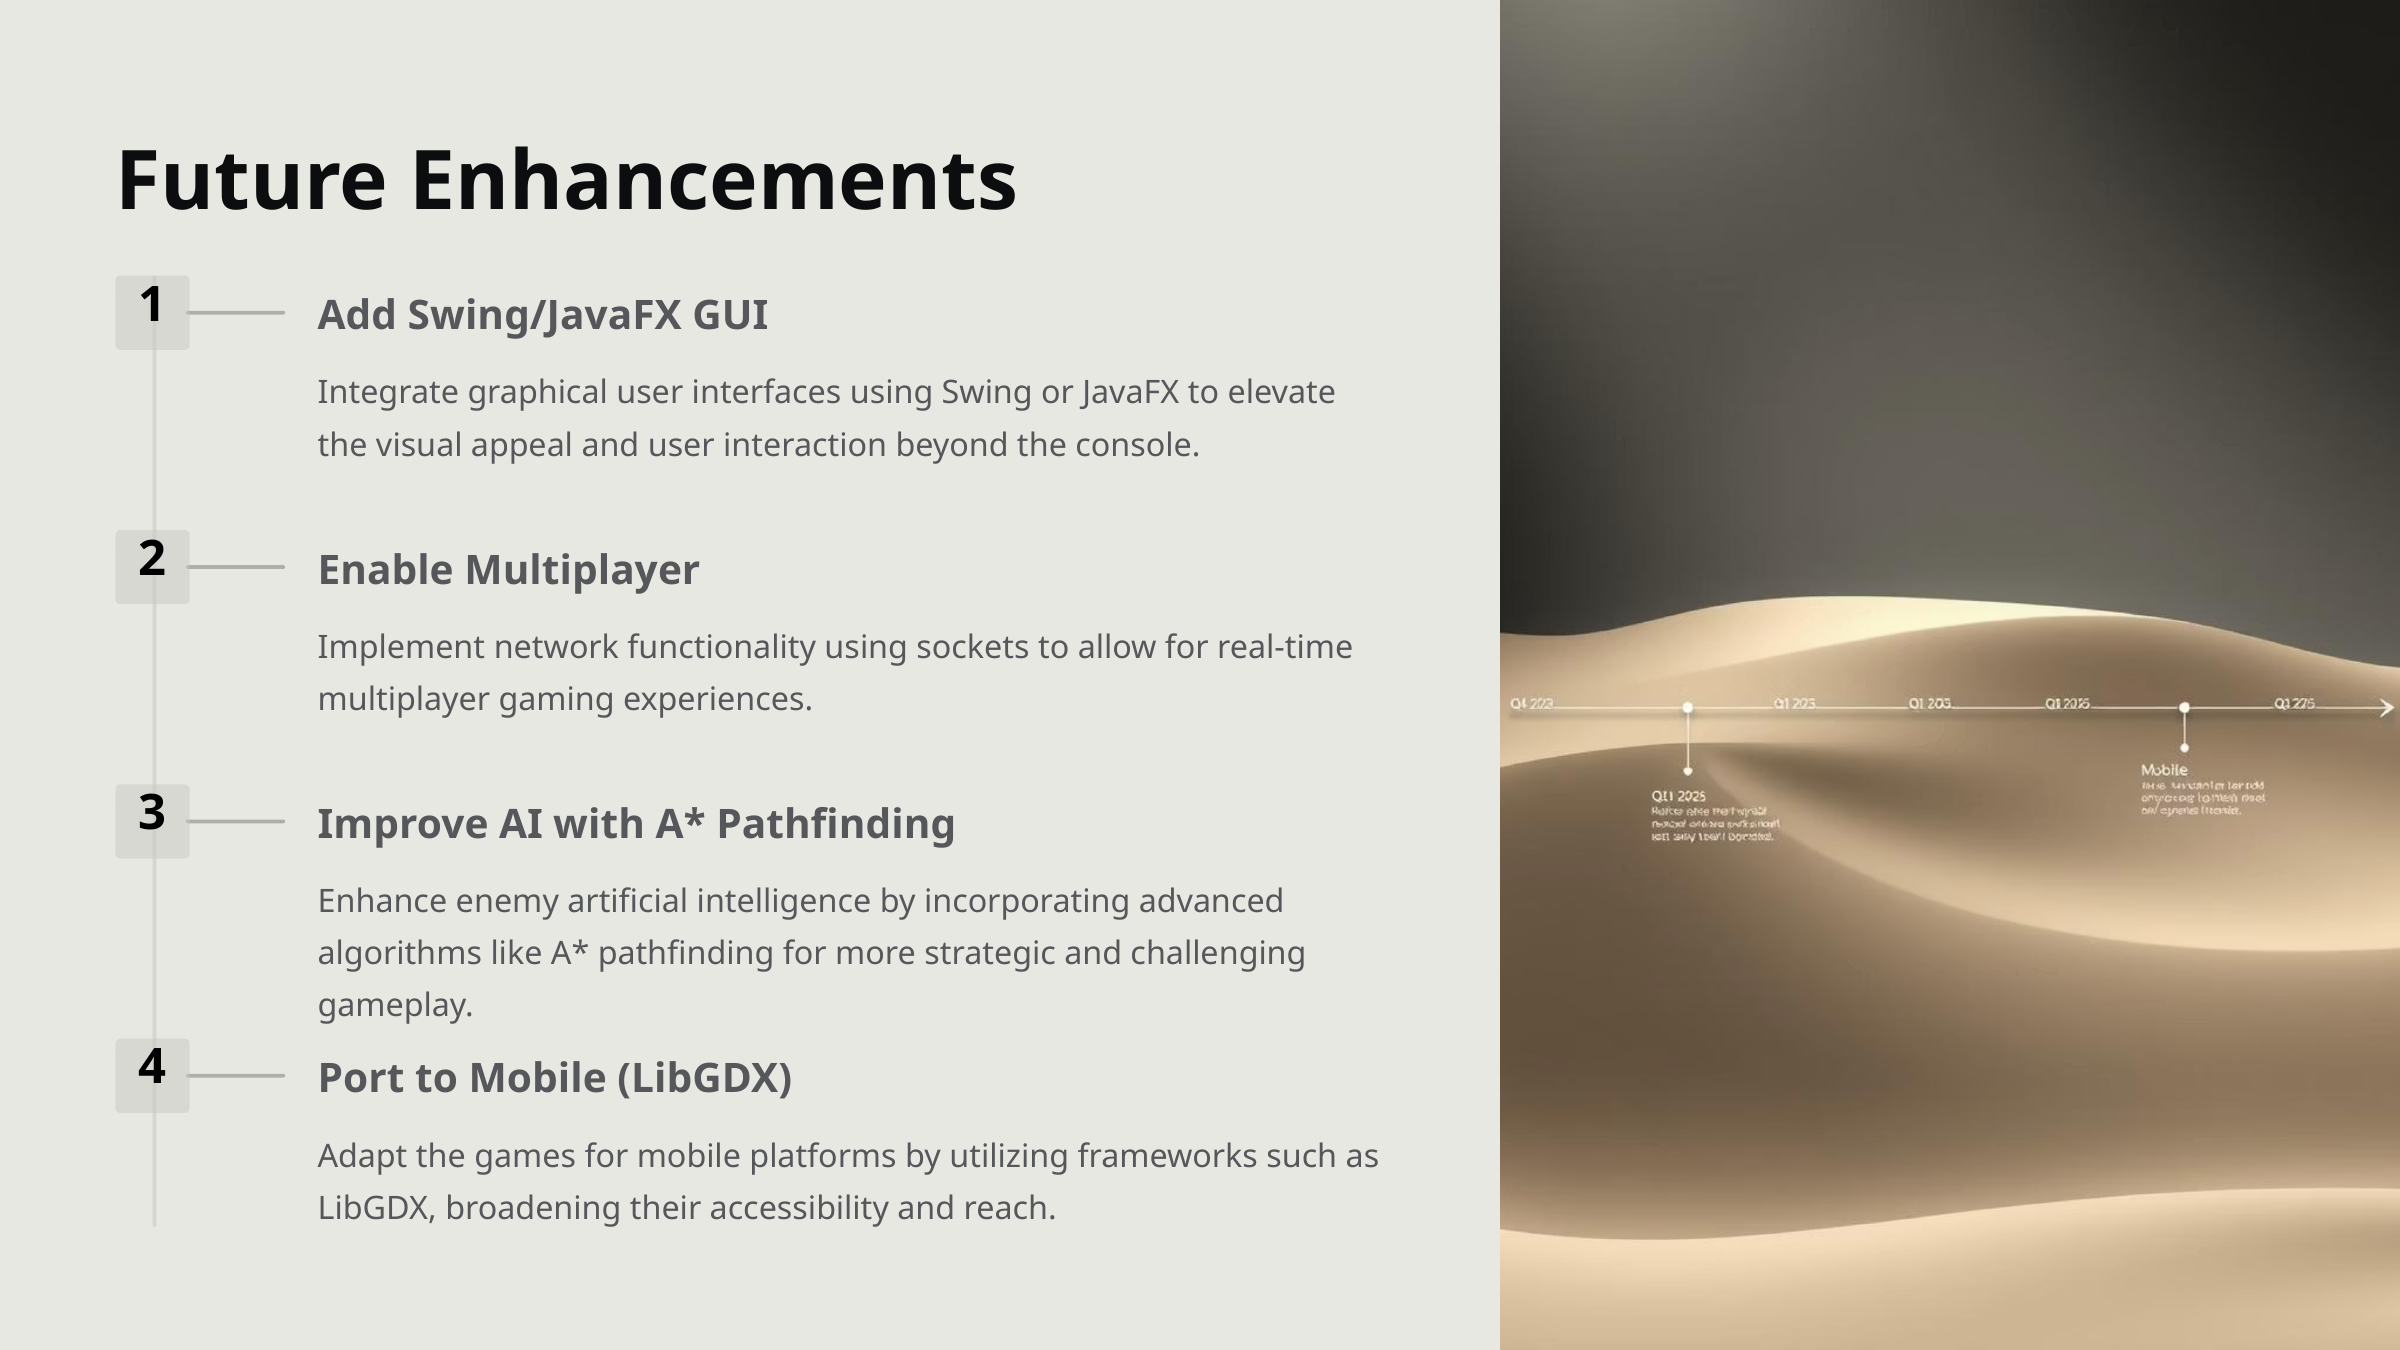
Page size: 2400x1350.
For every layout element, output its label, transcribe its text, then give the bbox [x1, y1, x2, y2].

text_box [190, 565, 286, 569]
text_box [115, 275, 190, 350]
text_box 3 [127, 790, 178, 853]
text_box 4 [127, 1044, 178, 1107]
text_box [152, 1113, 157, 1227]
picture [1499, 0, 2400, 1350]
text_box [190, 819, 286, 824]
text_box Future Enhancements [115, 122, 1230, 227]
text_box [115, 784, 190, 859]
text_box [115, 1038, 190, 1113]
text_box Enhance enemy artificial intelligence by incorporating advanced algorithms like A* pathfinding for more strategic and challenging gameplay. [317, 867, 1385, 973]
text_box [152, 859, 157, 1038]
text_box Port to Mobile (LibGDX) [317, 1050, 906, 1102]
text_box Implement network functionality using sockets to allow for real-time multiplayer gaming experiences. [317, 612, 1385, 719]
text_box Enable Multiplayer [317, 541, 817, 593]
text_box Improve AI with A* Pathfinding [317, 795, 1117, 848]
text_box [190, 310, 286, 315]
text_box Adapt the games for mobile platforms by utilizing frameworks such as LibGDX, broadening their accessibility and reach. [317, 1121, 1385, 1227]
text_box Integrate graphical user interfaces using Swing or JavaFX to elevate the visual appeal and user interaction beyond the console. [317, 358, 1385, 464]
text_box [115, 529, 190, 605]
text_box [152, 350, 157, 529]
text_box 2 [127, 536, 178, 598]
text_box [190, 1073, 286, 1078]
text_box 1 [127, 281, 178, 344]
text_box [152, 605, 157, 784]
text_box Add Swing/JavaFX GUI [317, 286, 862, 339]
